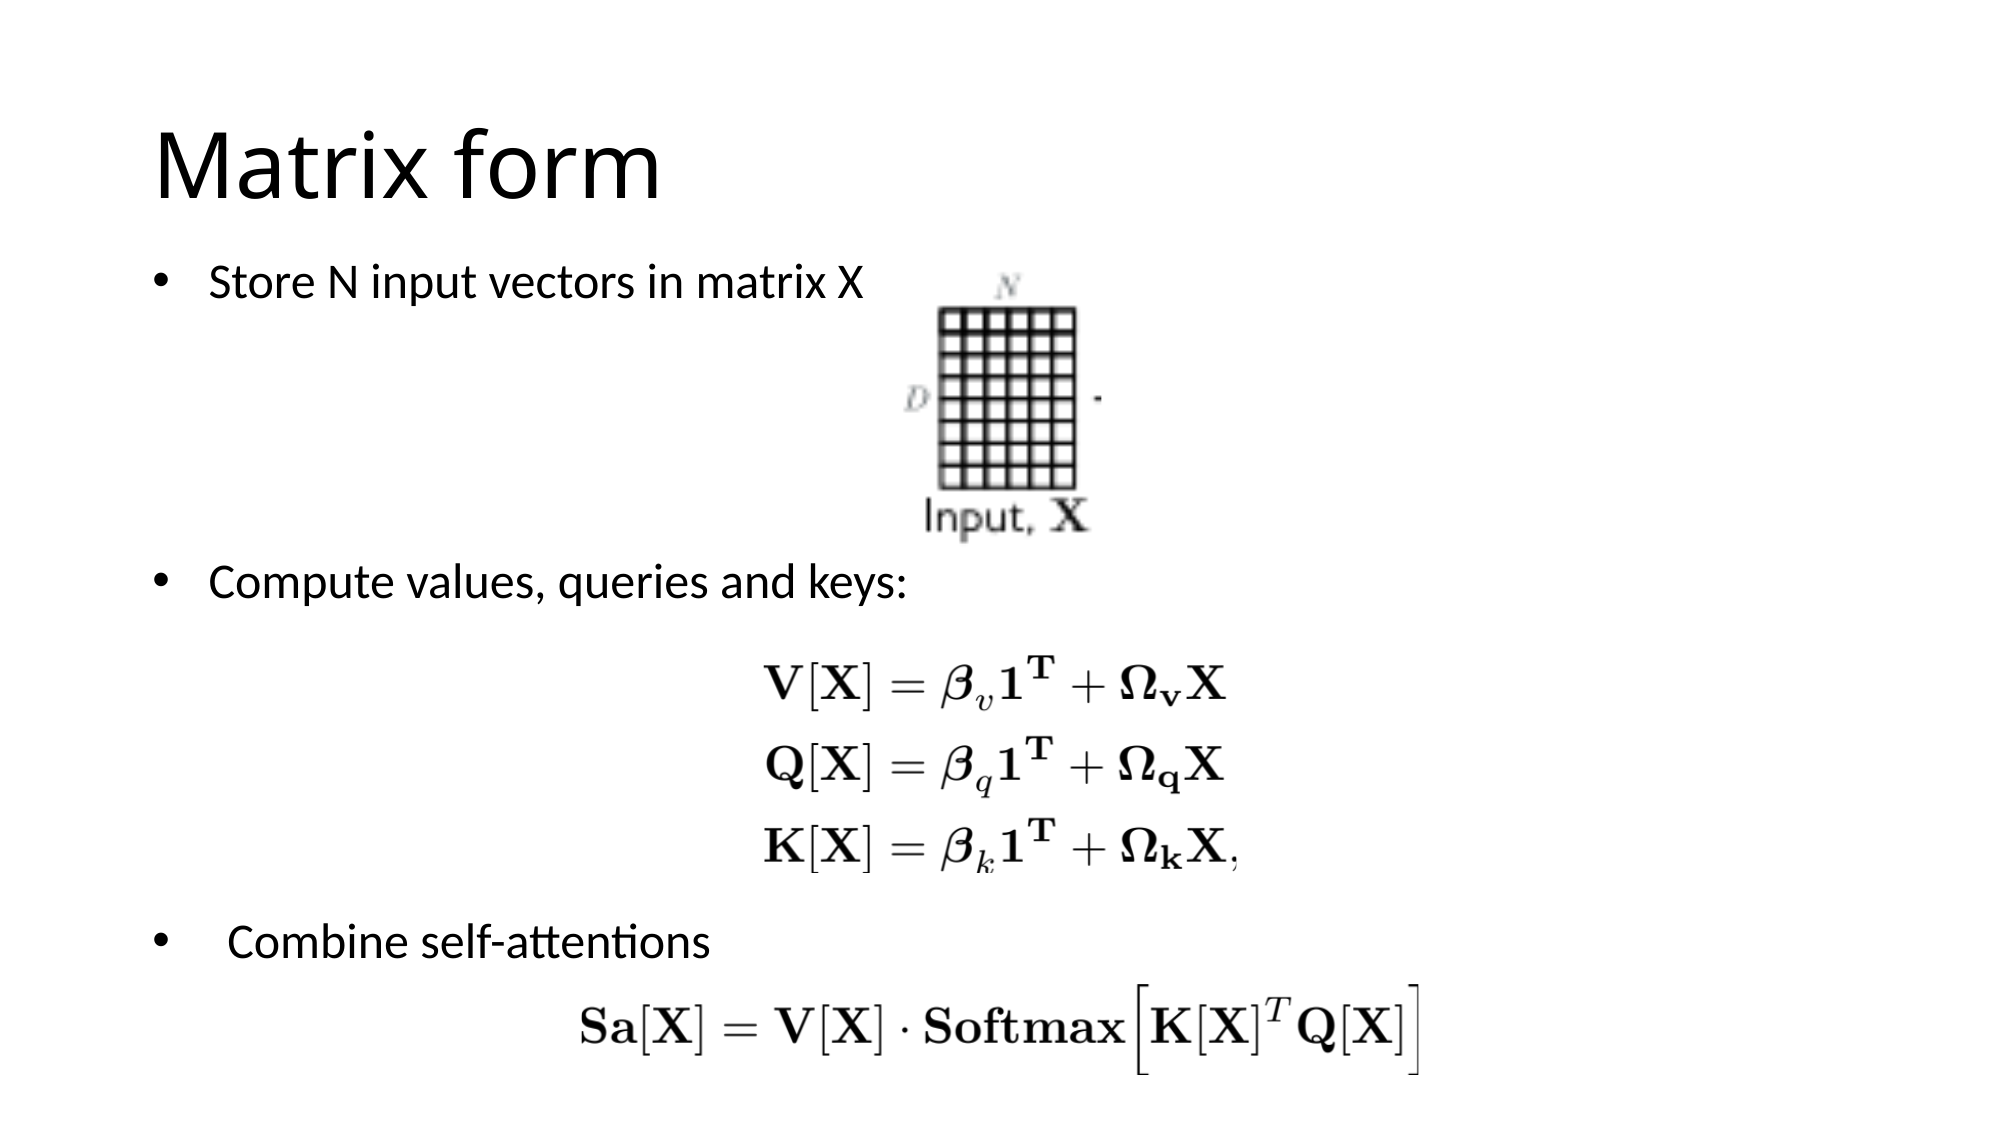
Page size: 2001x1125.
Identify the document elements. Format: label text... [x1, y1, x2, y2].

picture [898, 263, 1102, 569]
text_box Store N input vectors in matrix X Compute values, queries and keys: Combine self-attentions [137, 241, 1939, 977]
picture [581, 983, 1419, 1075]
picture [763, 655, 1237, 873]
title Matrix form [137, 59, 1863, 278]
